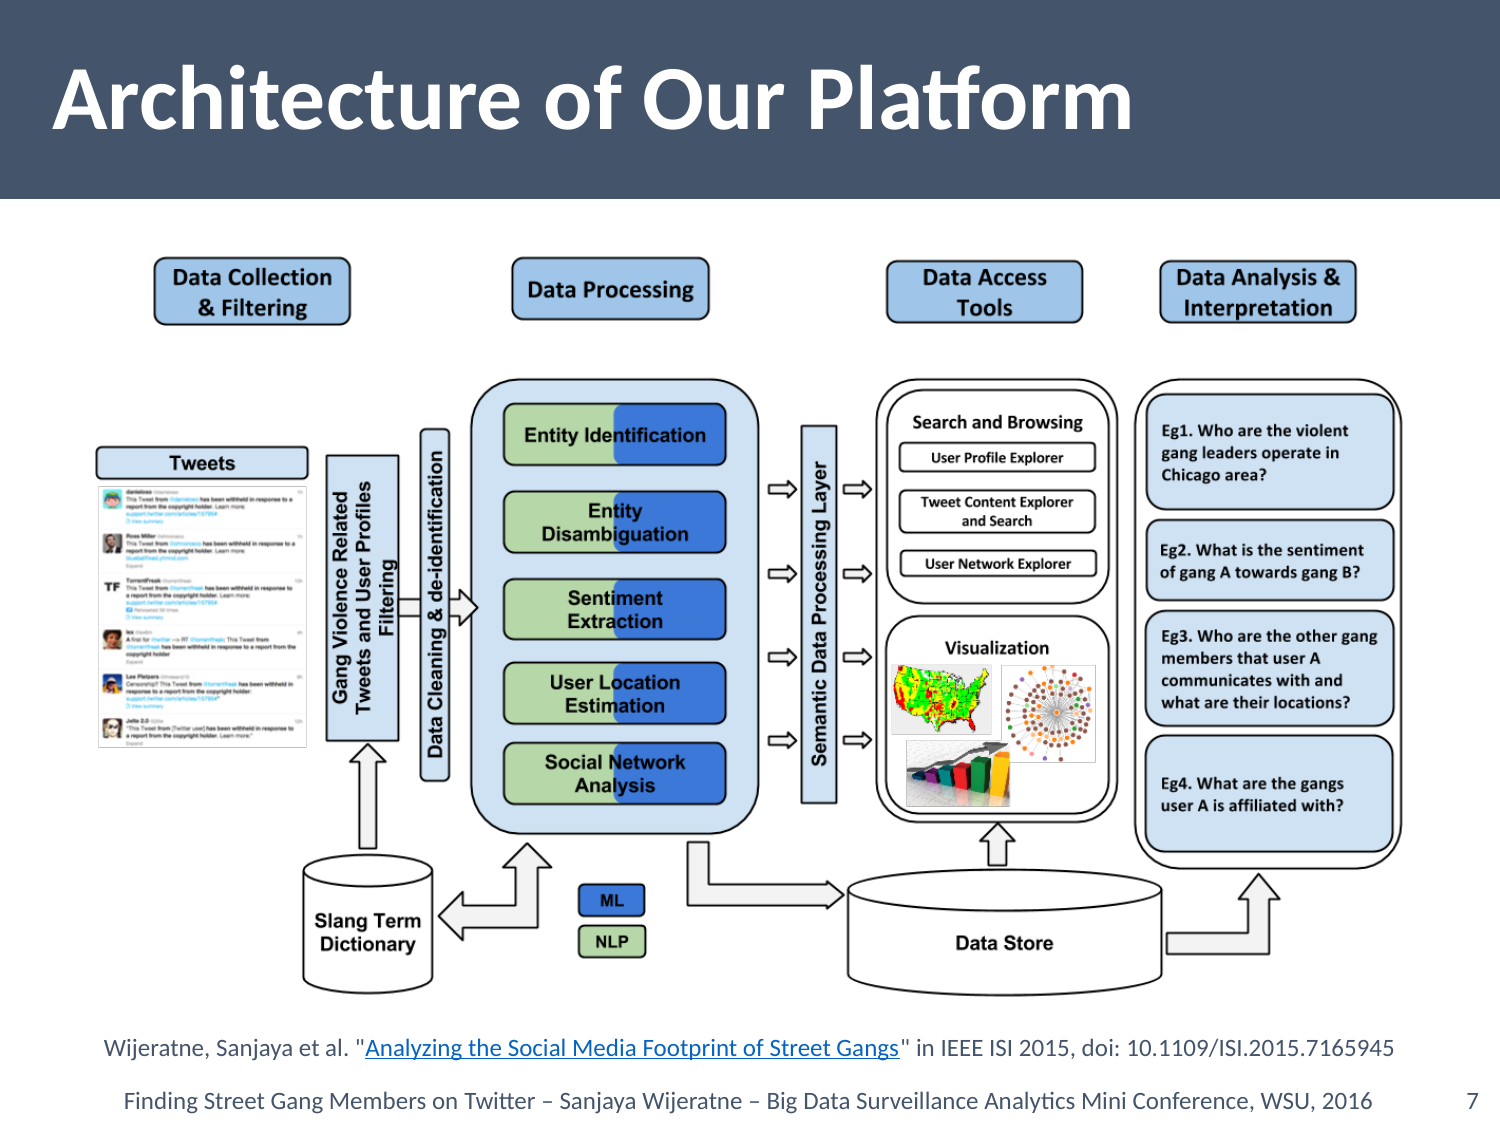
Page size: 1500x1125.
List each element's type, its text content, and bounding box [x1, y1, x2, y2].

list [93, 250, 1407, 1000]
title Architecture of Our Platform [0, 0, 1500, 199]
text_box Wijeratne, Sanjaya et al. "Analyzing the Social Media Footprint of Street Gangs" in IEEE ISI 2015, doi: 10.1109/ISI.2015.7165945 [53, 1016, 1447, 1076]
footer Finding Street Gang Members on Twitter – Sanjaya Wijeratne – Big Data Surveillance Analytics Mini Conference, WSU, 2016 [0, 1069, 1500, 1125]
